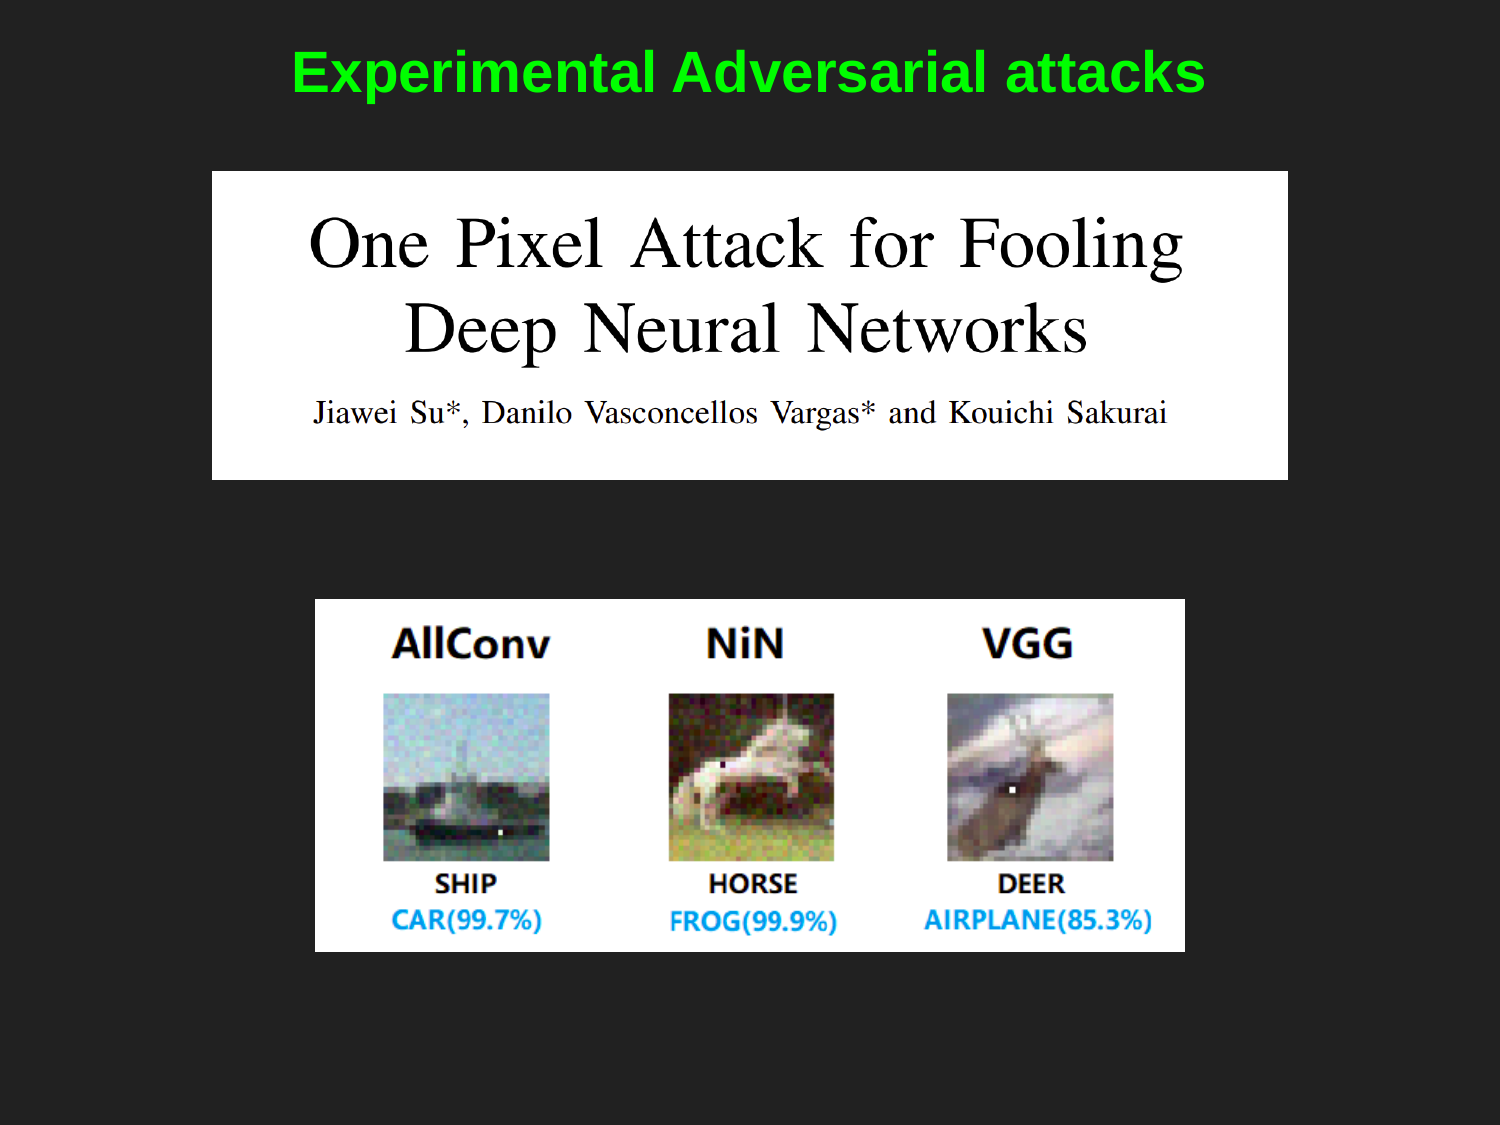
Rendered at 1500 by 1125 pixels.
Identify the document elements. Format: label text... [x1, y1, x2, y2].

picture [212, 171, 1288, 480]
picture [314, 599, 1185, 952]
text_box Experimental Adversarial attacks [51, 18, 1449, 193]
